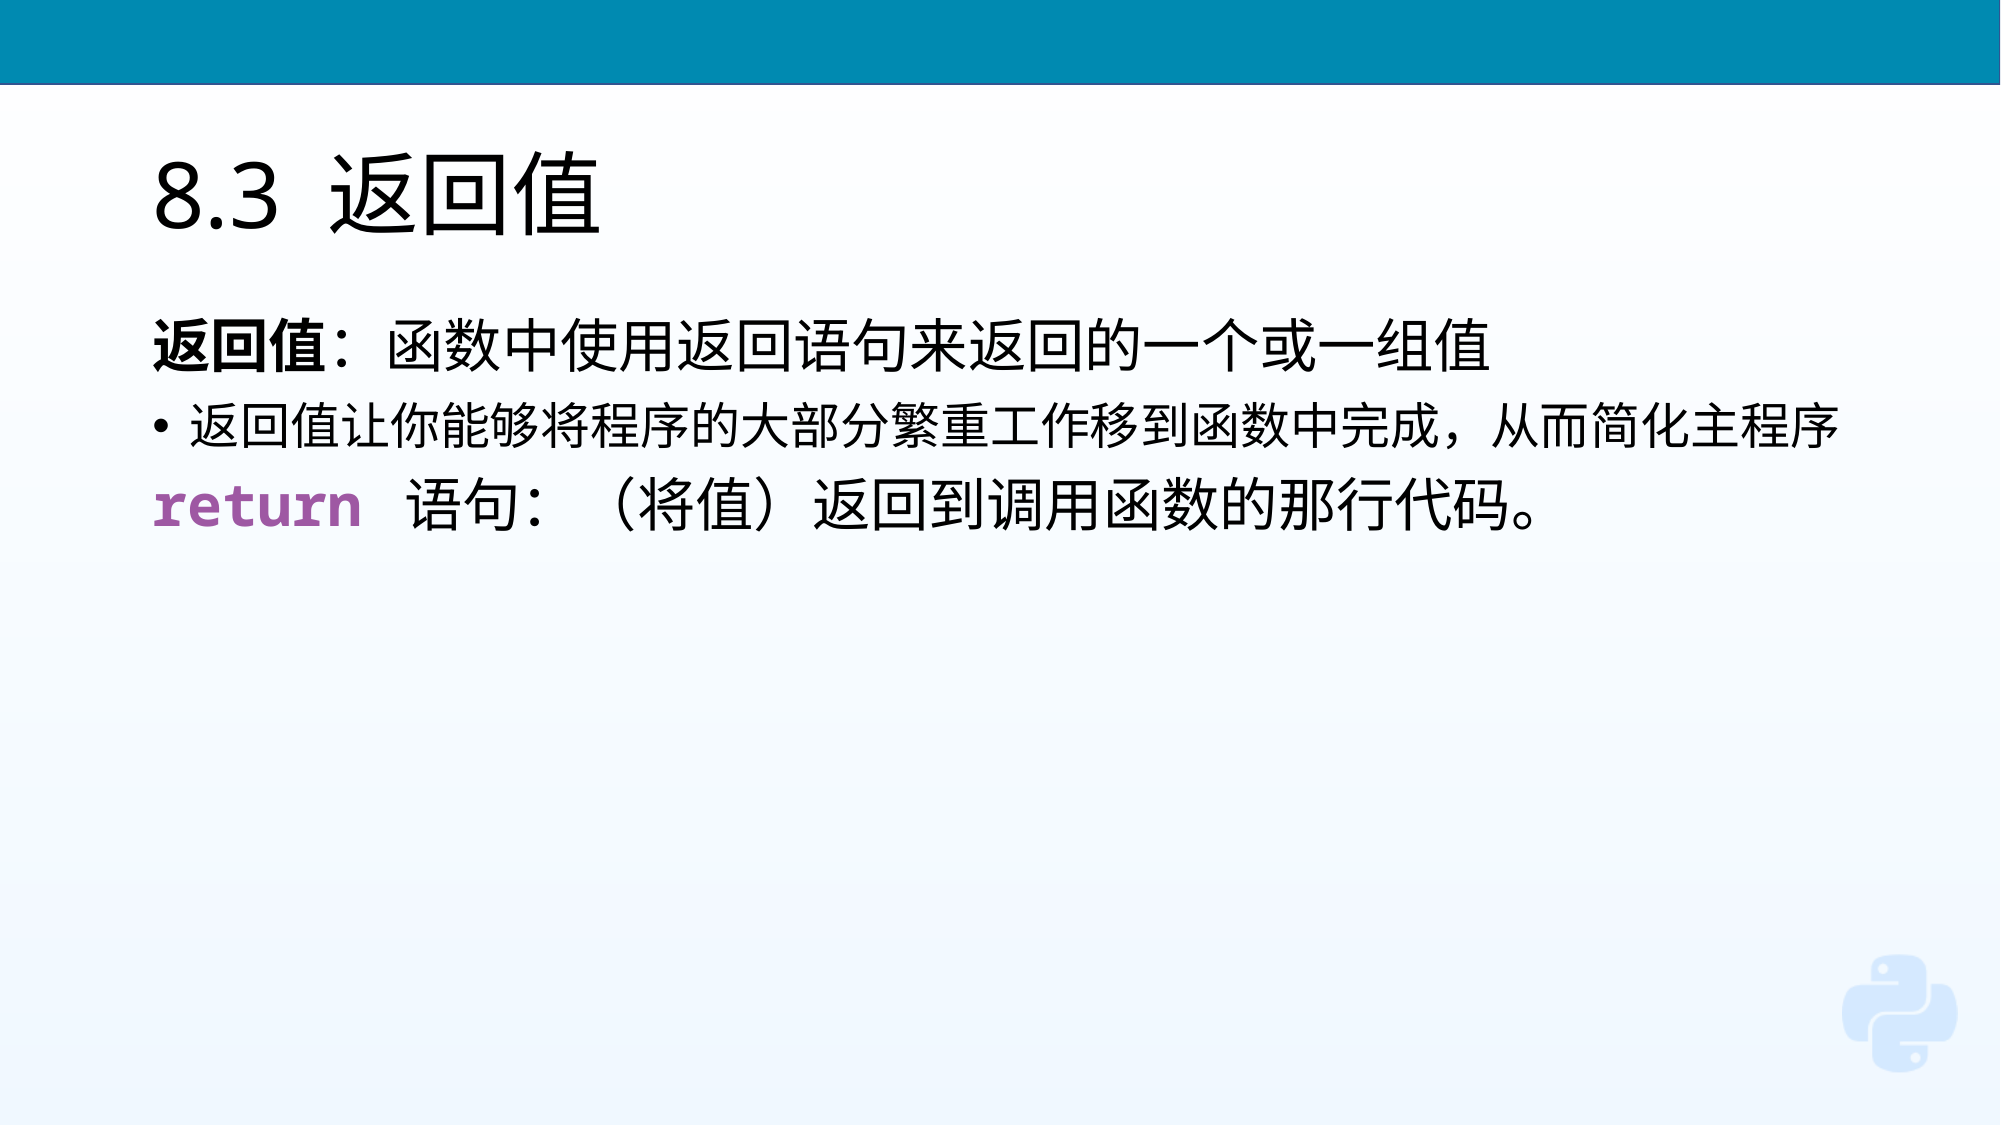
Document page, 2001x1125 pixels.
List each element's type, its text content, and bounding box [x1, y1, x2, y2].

list 返回值：函数中使用返回语句来返回的一个或一组值 返回值让你能够将程序的大部分繁重工作移到函数中完成，从而简化主程序 return 语句：（将值）返回到调用函数的那行代码。 [137, 310, 1863, 1024]
picture [1842, 946, 1958, 1081]
title 8.3 返回值 [137, 115, 1863, 282]
